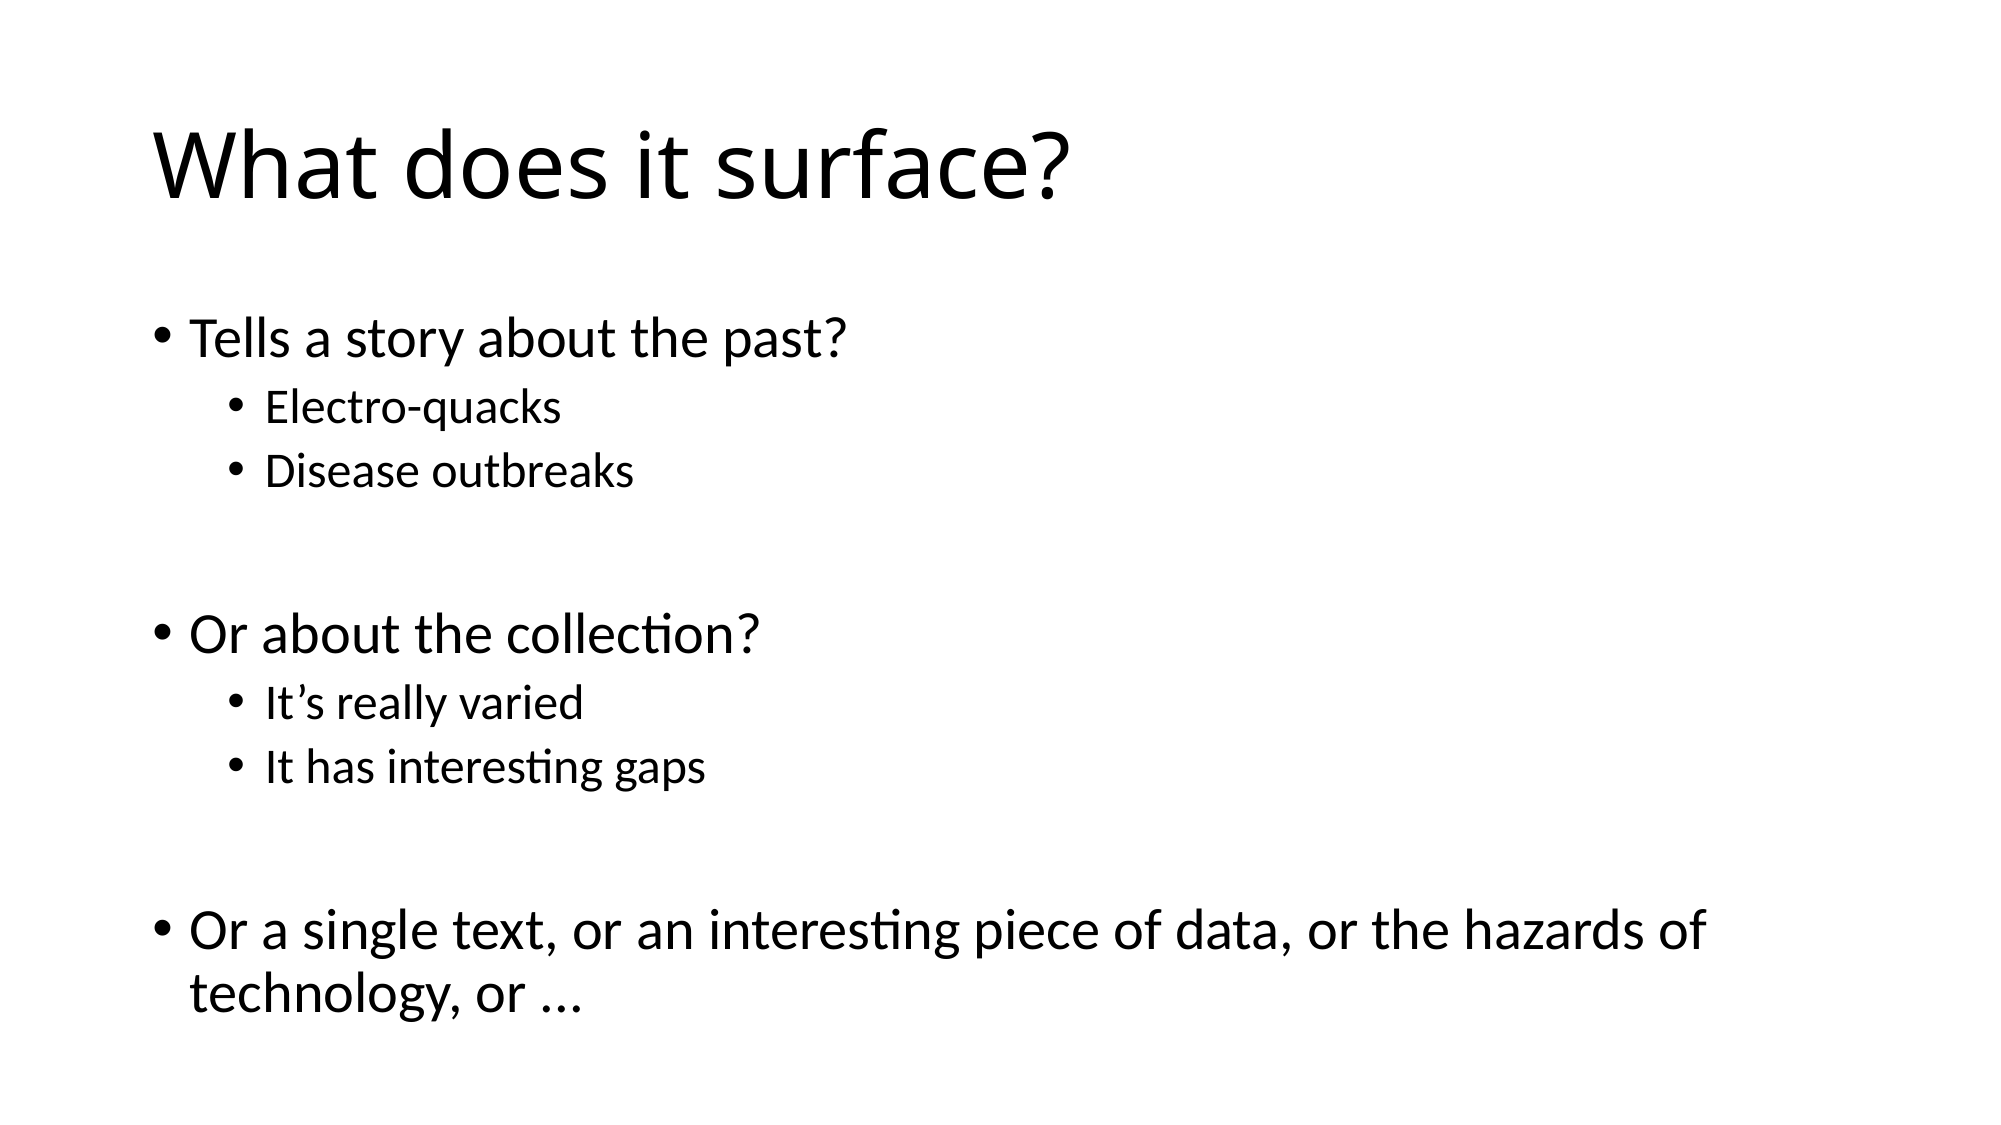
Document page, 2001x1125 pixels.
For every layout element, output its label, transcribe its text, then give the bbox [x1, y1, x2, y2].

title What does it surface? [137, 59, 1863, 278]
list Tells a story about the past? Electro-quacks Disease outbreaks Or about the collection? It’s really varied It has interesting gaps Or a single text, or an interesting piece of data, or the hazards of technology, or ... [137, 299, 1863, 1014]
